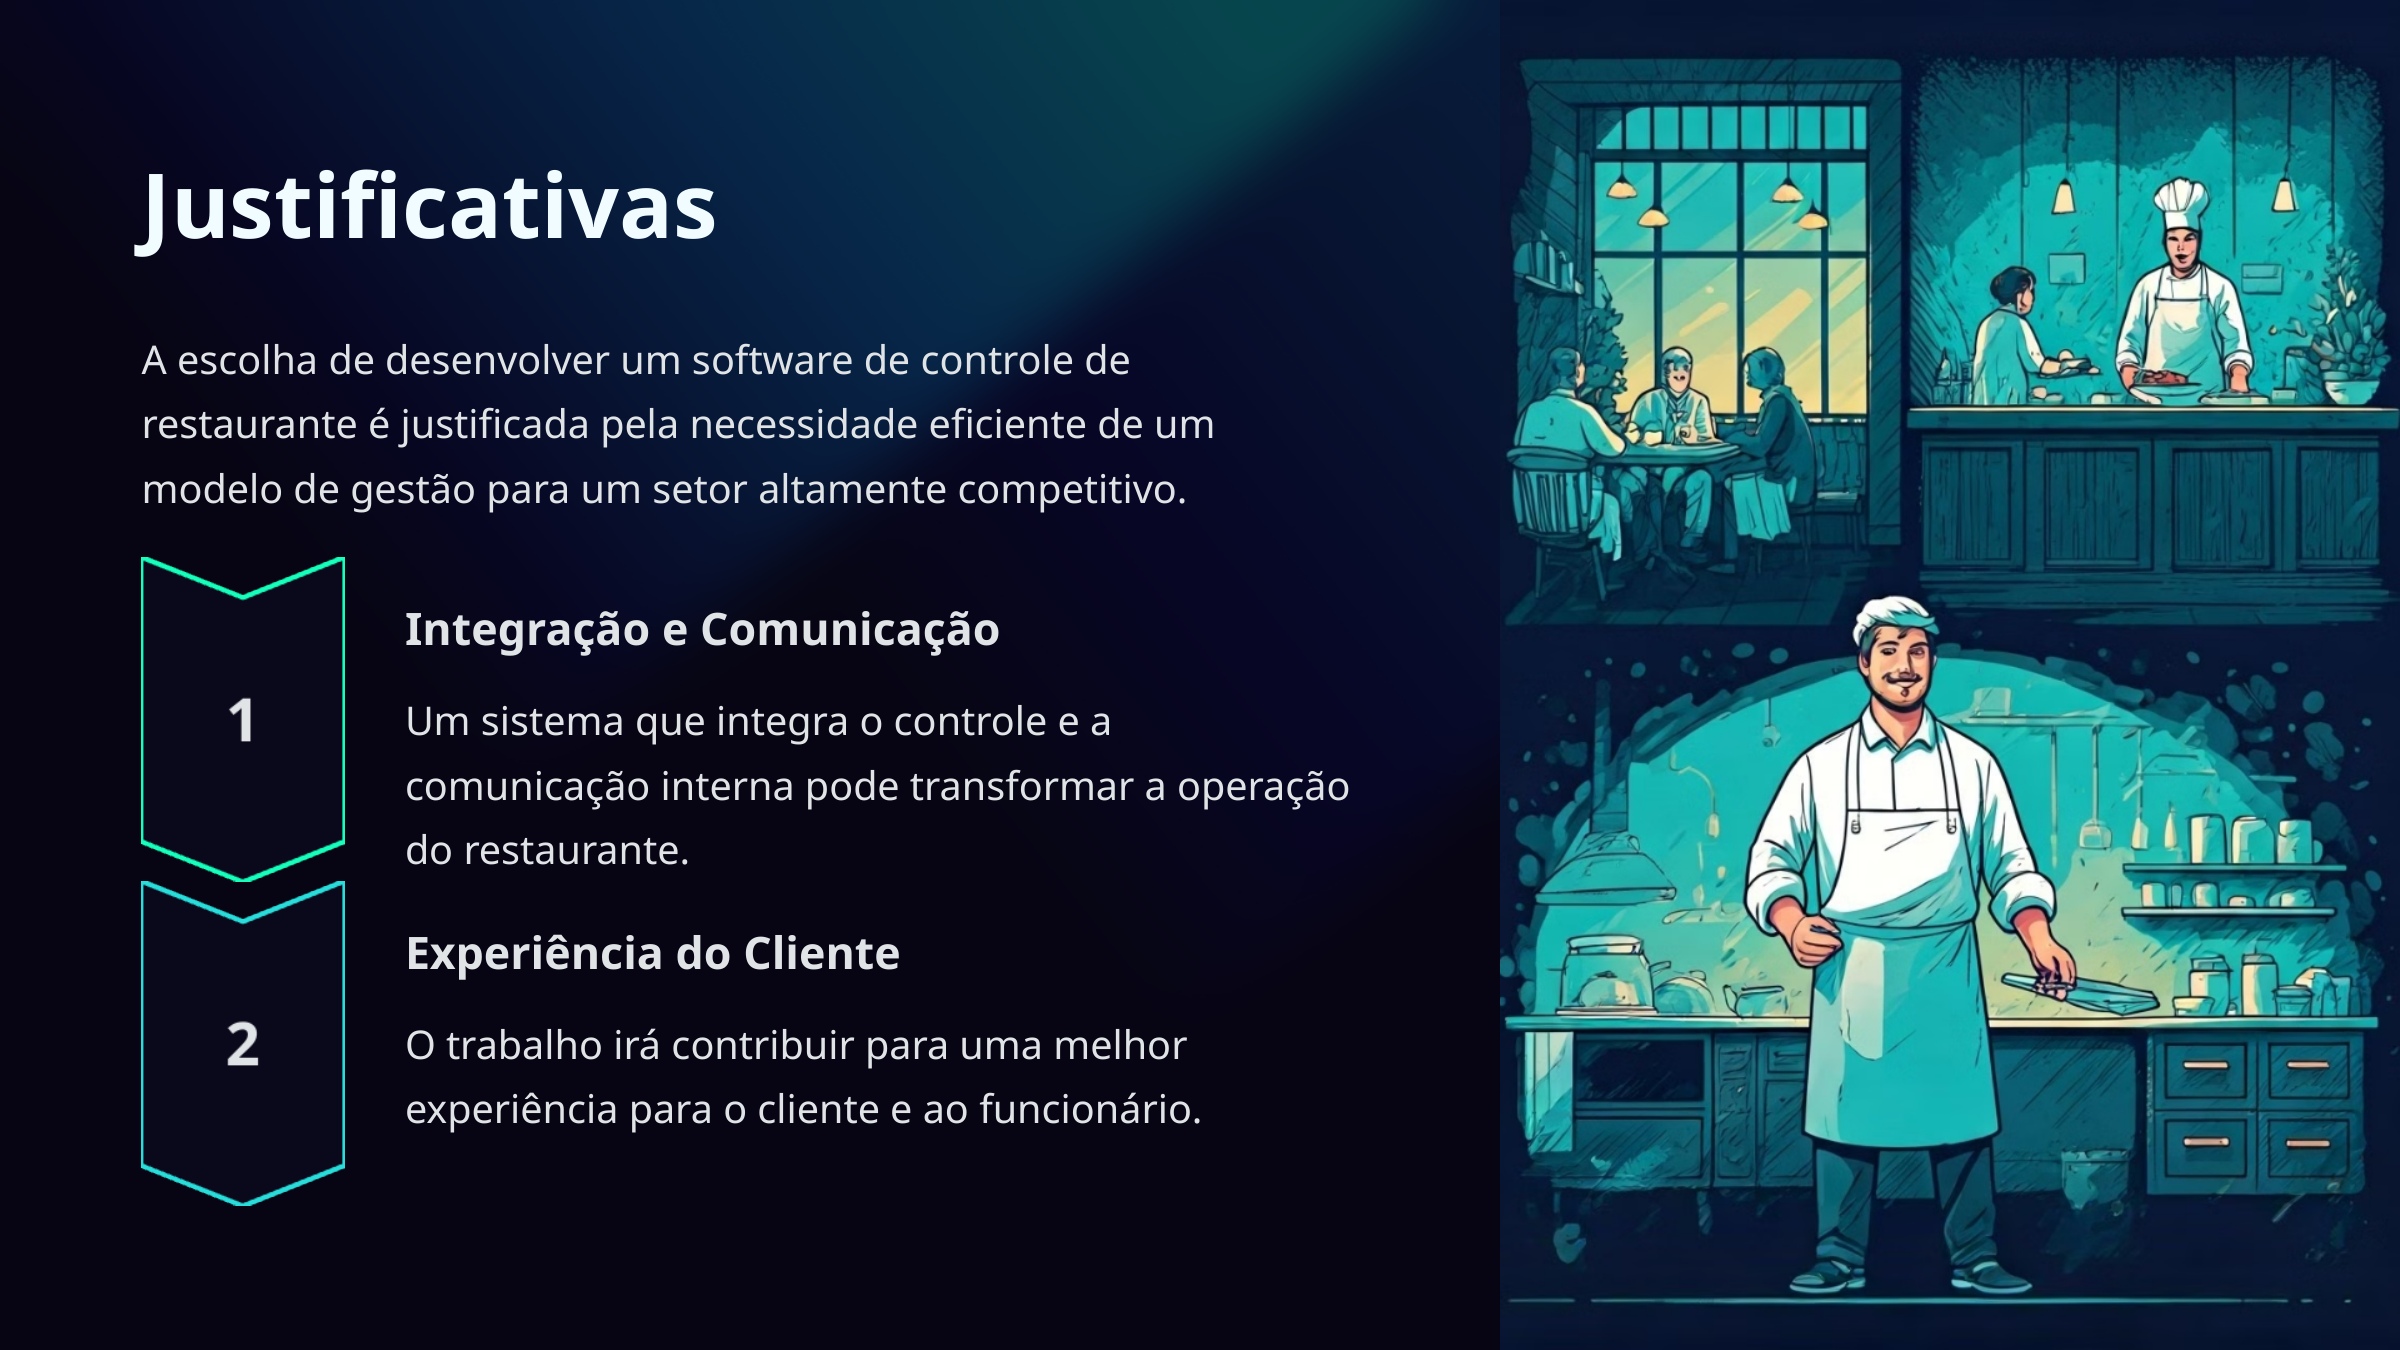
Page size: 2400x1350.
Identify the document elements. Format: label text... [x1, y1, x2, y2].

text_box A escolha de desenvolver um software de controle de restaurante é justificada pela necessidade eficiente de um modelo de gestão para um setor altamente competitivo. [141, 317, 1359, 512]
picture [1499, 0, 2400, 1350]
text_box Justificativas [141, 144, 1042, 257]
text_box O trabalho irá contribuir para uma melhor experiência para o cliente e ao funcionário. [404, 1002, 1359, 1133]
text_box Um sistema que integra o controle e a comunicação interna pode transformar a operação do restaurante. [404, 678, 1359, 809]
text_box Experiência do Cliente [405, 922, 876, 979]
text_box Integração e Comunicação [405, 598, 970, 655]
picture [141, 557, 345, 1206]
